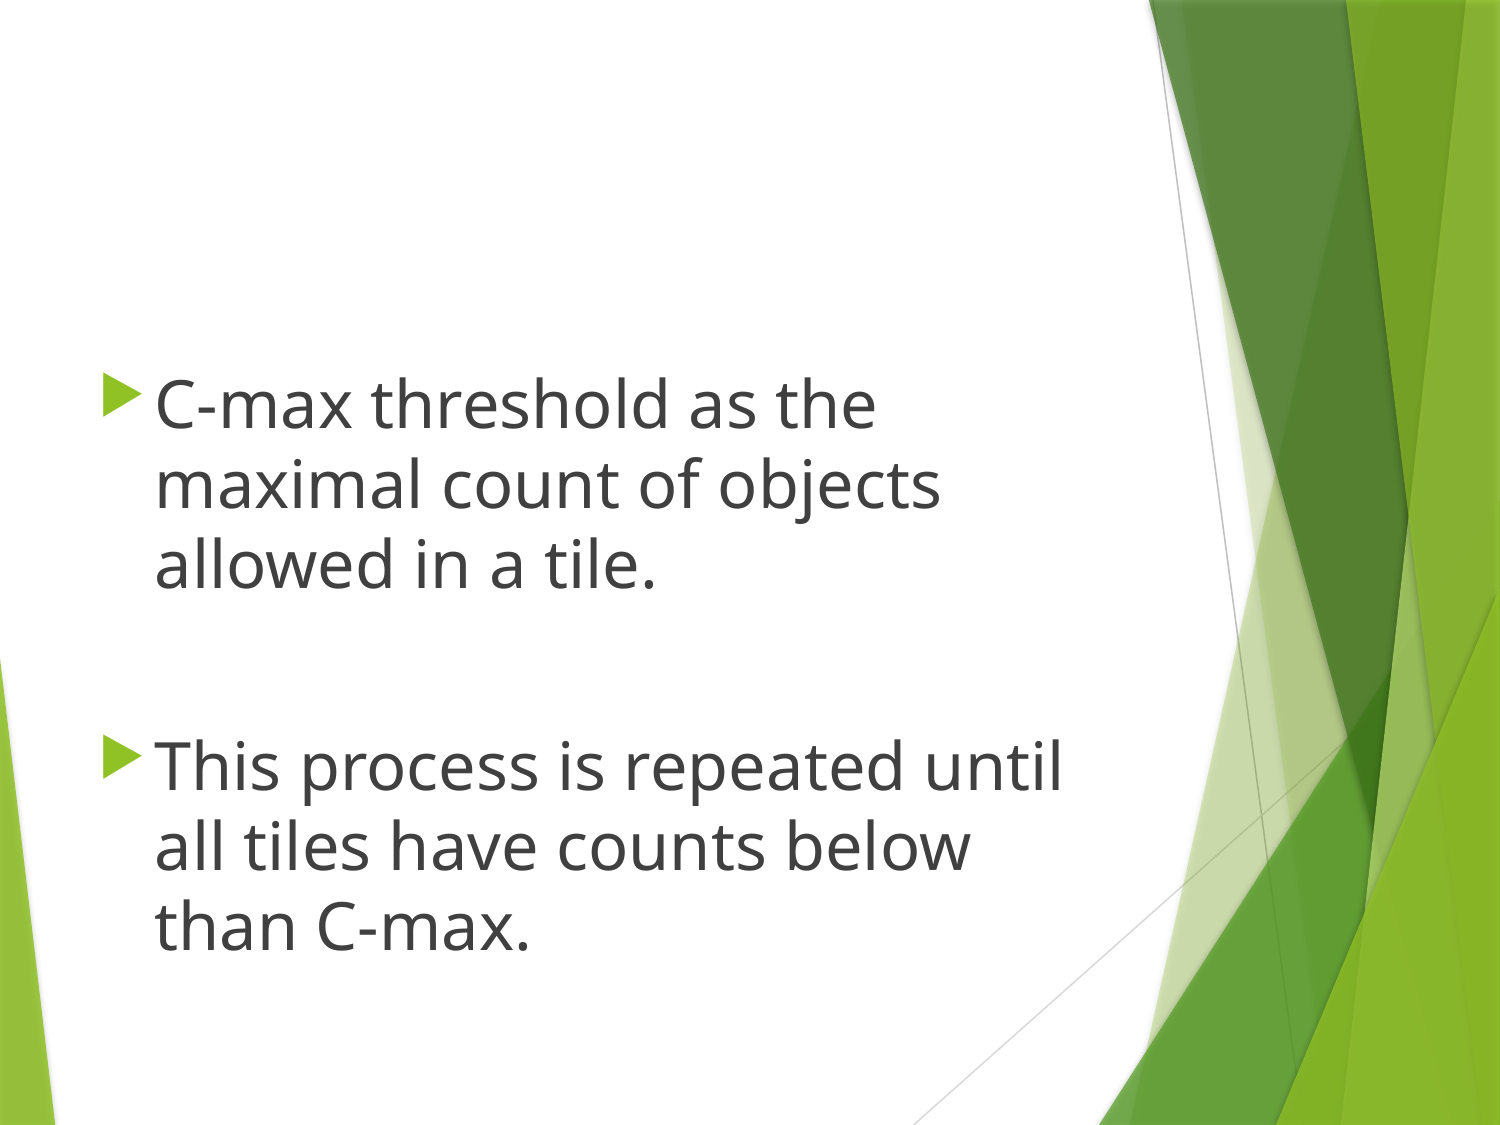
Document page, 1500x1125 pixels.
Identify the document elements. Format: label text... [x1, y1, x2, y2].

list C-max threshold as the maximal count of objects allowed in a tile. This process is repeated until all tiles have counts below than C-max. [83, 354, 1141, 992]
